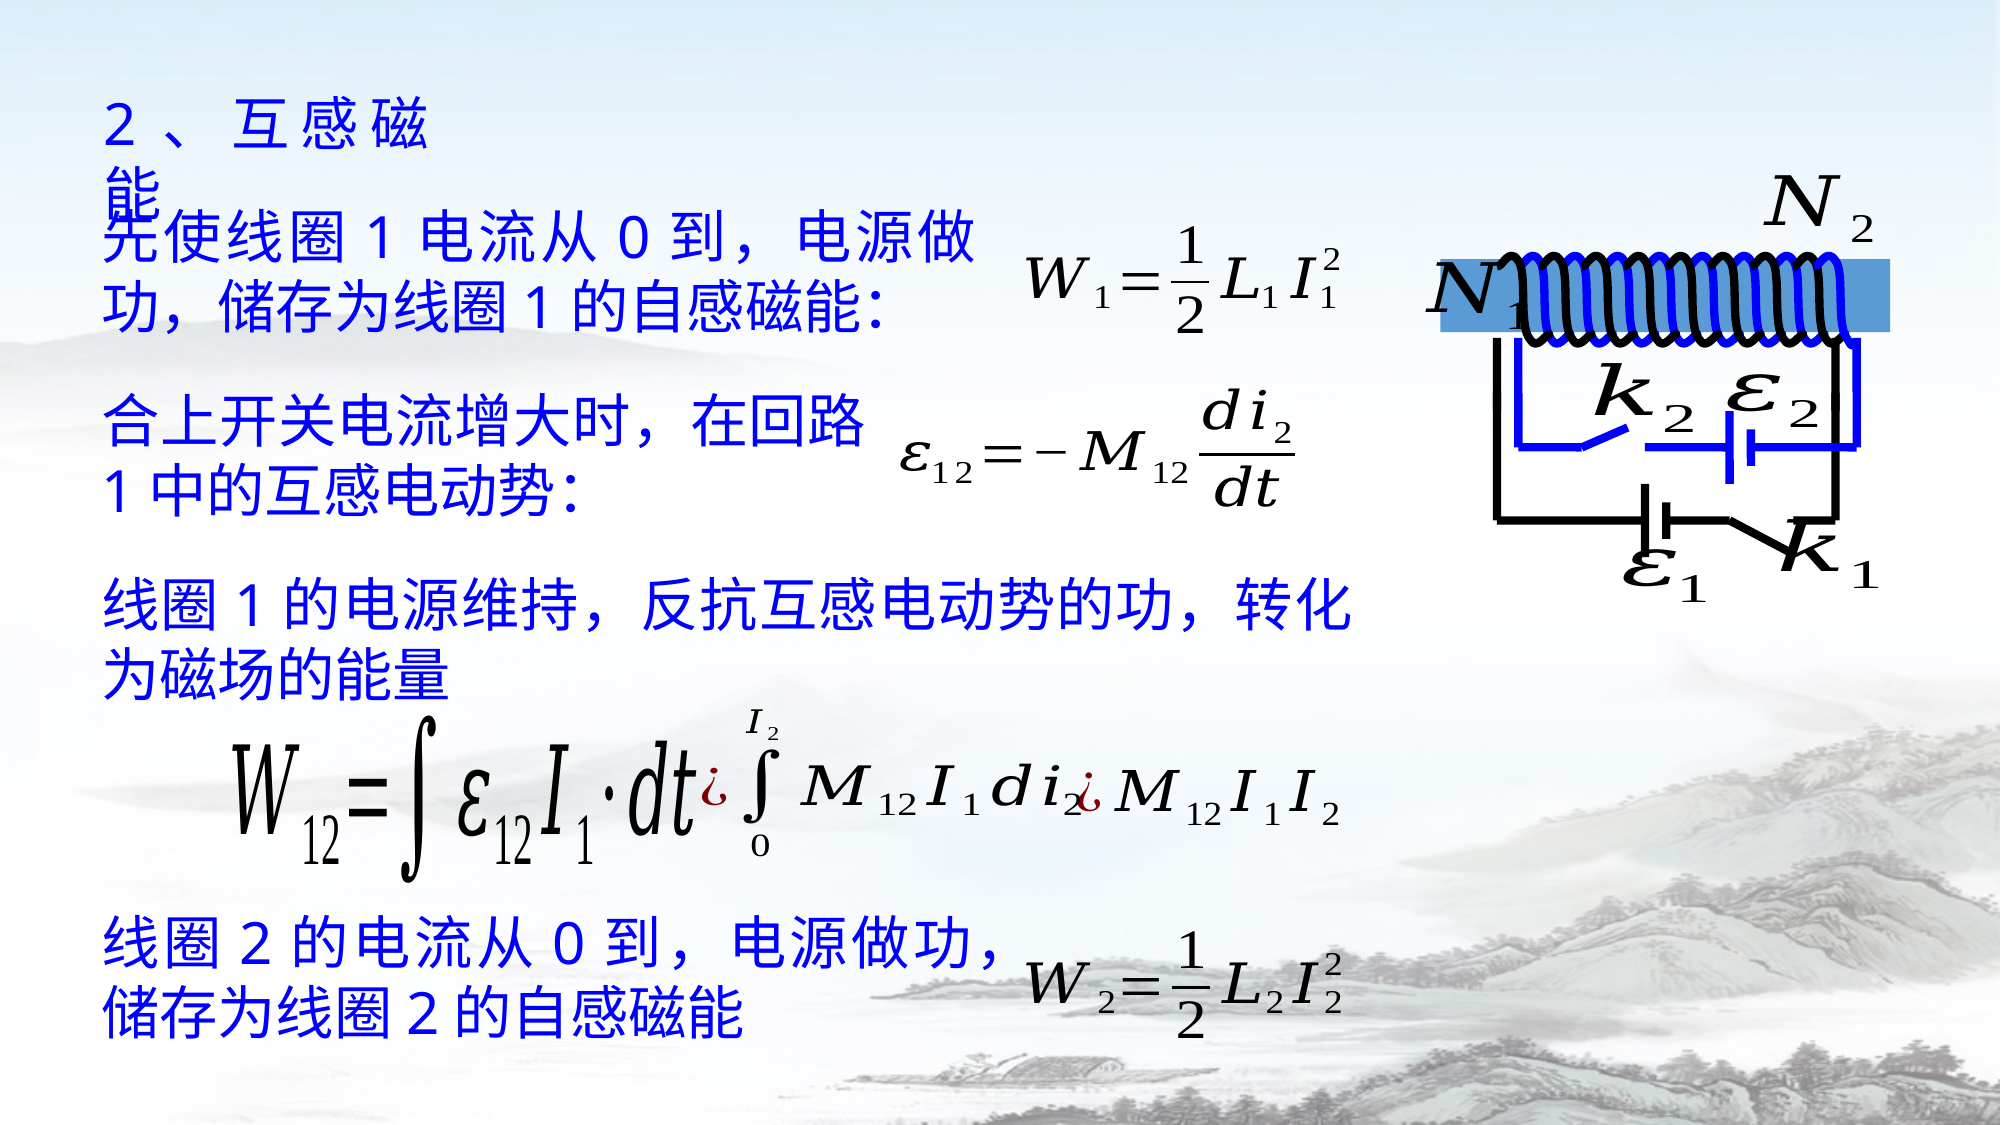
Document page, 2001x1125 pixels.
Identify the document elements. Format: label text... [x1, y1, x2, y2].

text_box 2、互感磁能 [88, 79, 444, 165]
text_box [1421, 165, 1891, 612]
text_box [0, 0, 2000, 1125]
